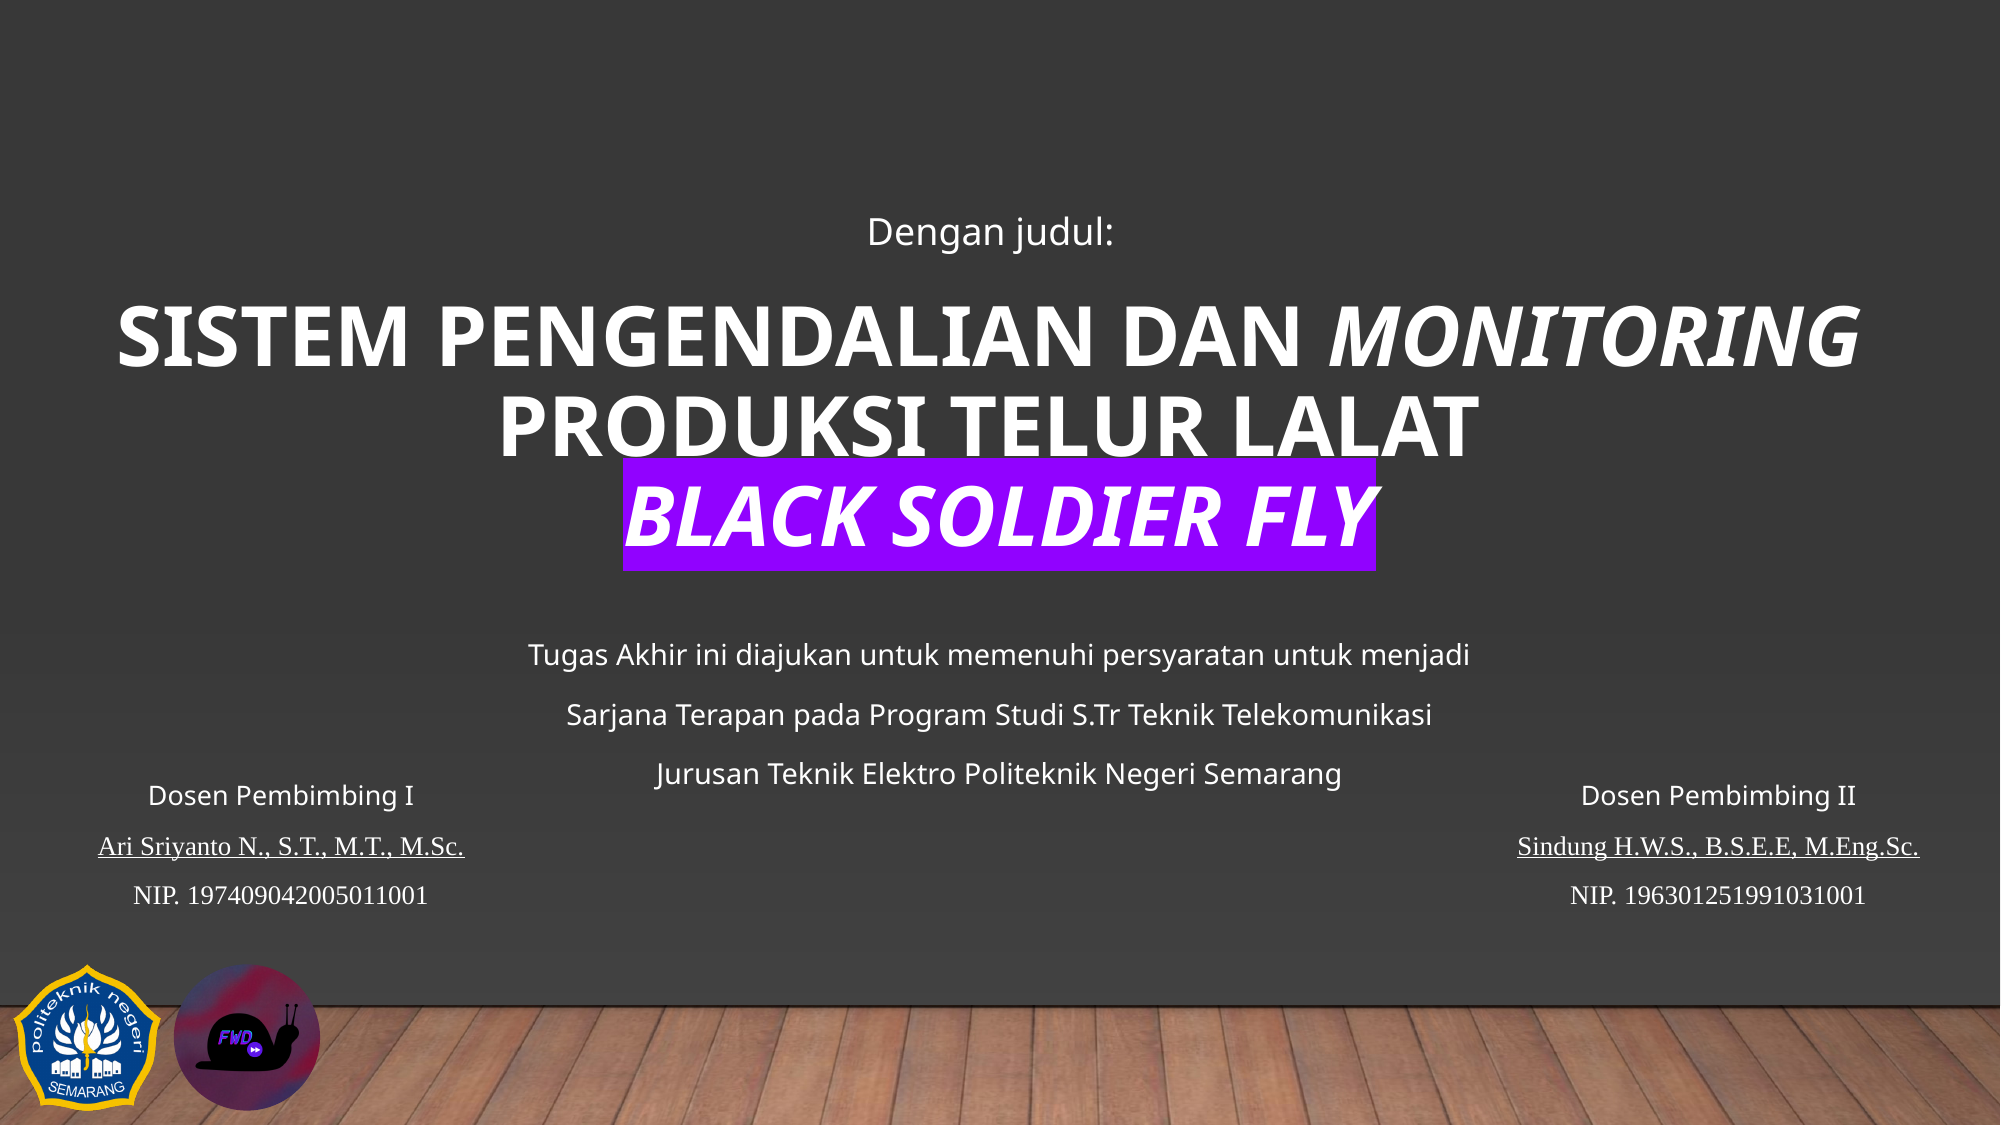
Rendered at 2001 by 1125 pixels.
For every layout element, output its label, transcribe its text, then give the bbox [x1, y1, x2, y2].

text_box Dosen Pembimbing II Sindung H.W.S., B.S.E.E, M.Eng.Sc. NIP. 196301251991031001 [1451, 771, 1987, 918]
picture [0, 1005, 2000, 1125]
text_box Dosen Pembimbing I Ari Sriyanto N., S.T., M.T., M.Sc. NIP. 197409042005011001 [13, 771, 549, 918]
list Tugas Akhir ini diajukan untuk memenuhi persyaratan untuk menjadi Sarjana Terapan pada Program Studi S.Tr Teknik Telekomunikasi Jurusan Teknik Elektro Politeknik Negeri Semarang [505, 622, 1495, 828]
title SISTEM pengendalian DAN MONITORING PRODUKSI telur LALAT Black soldier fly [0, 232, 2000, 628]
text_box Dengan judul: [851, 191, 1149, 273]
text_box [13, 964, 321, 1111]
